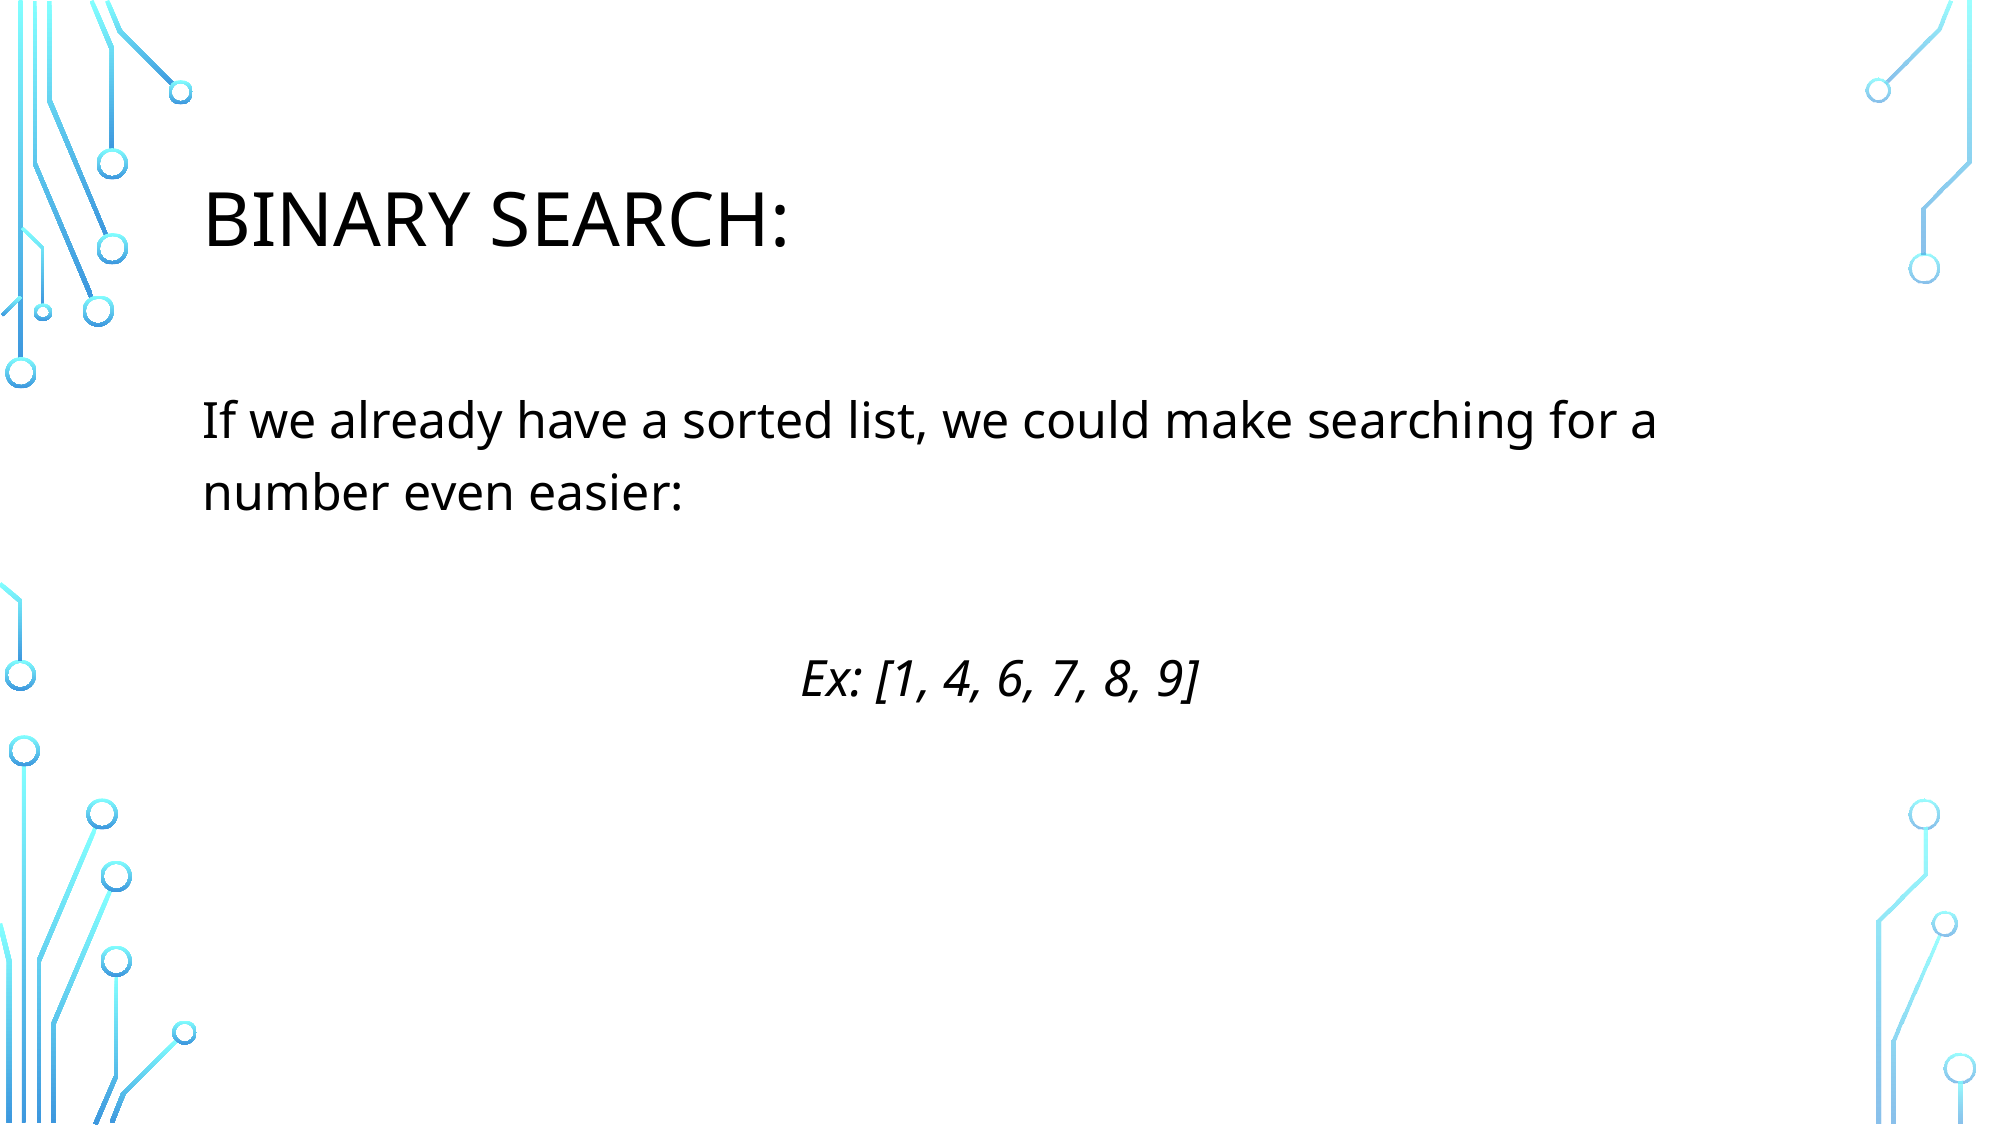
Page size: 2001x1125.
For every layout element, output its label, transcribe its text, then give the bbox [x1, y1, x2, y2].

title Binary search: [187, 101, 1813, 344]
list If we already have a sorted list, we could make searching for a number even easier: Ex: [1, 4, 6, 7, 8, 9] [187, 369, 1813, 950]
